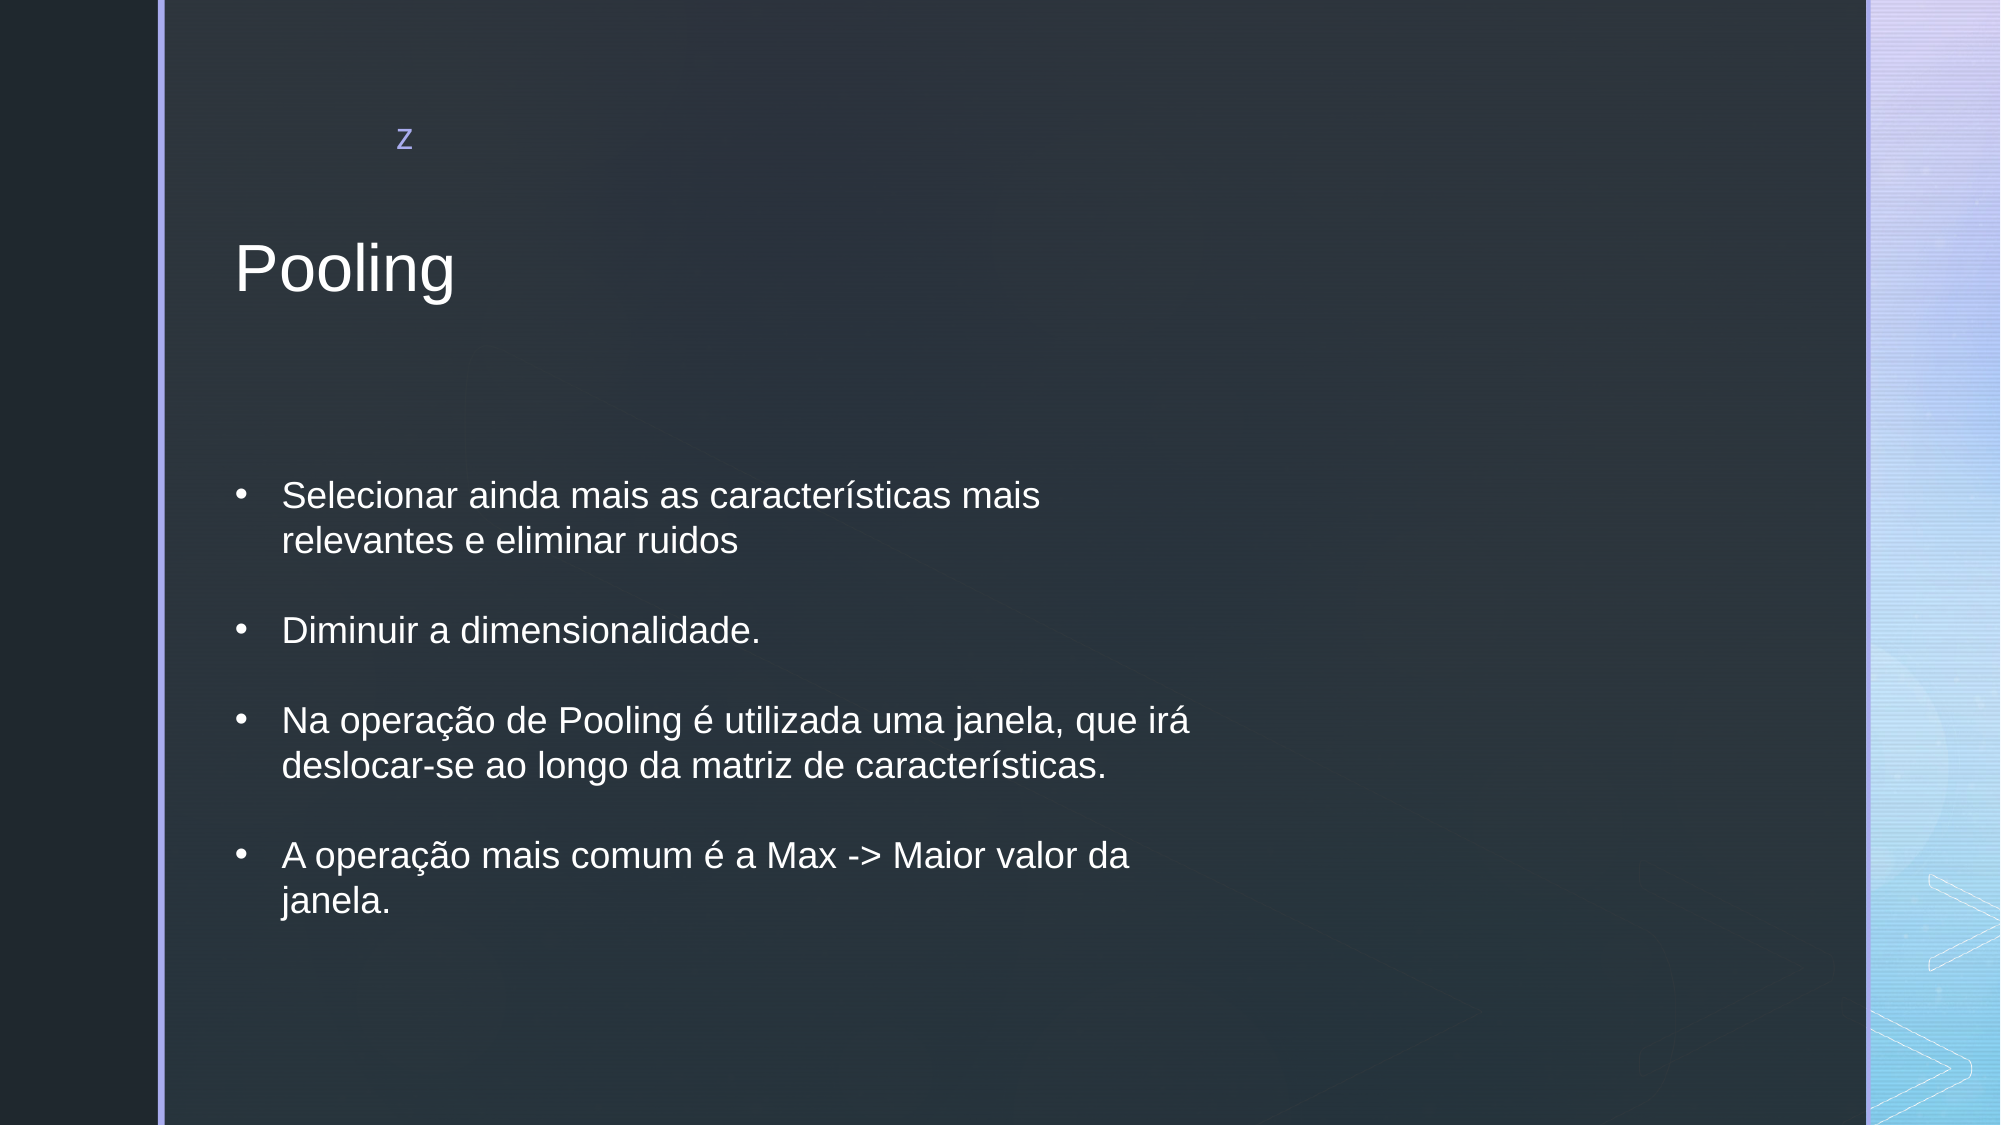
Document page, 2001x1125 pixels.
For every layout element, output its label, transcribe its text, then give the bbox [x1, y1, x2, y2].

text_box Pooling [220, 217, 1497, 313]
picture [1871, 0, 2001, 1125]
text_box Selecionar ainda mais as características mais relevantes e eliminar ruidos Diminuir a dimensionalidade. Na operação de Pooling é utilizada uma janela, que irá deslocar-se ao longo da matriz de características. A operação mais comum é a Max -> Maior valor da janela. [219, 463, 1221, 929]
